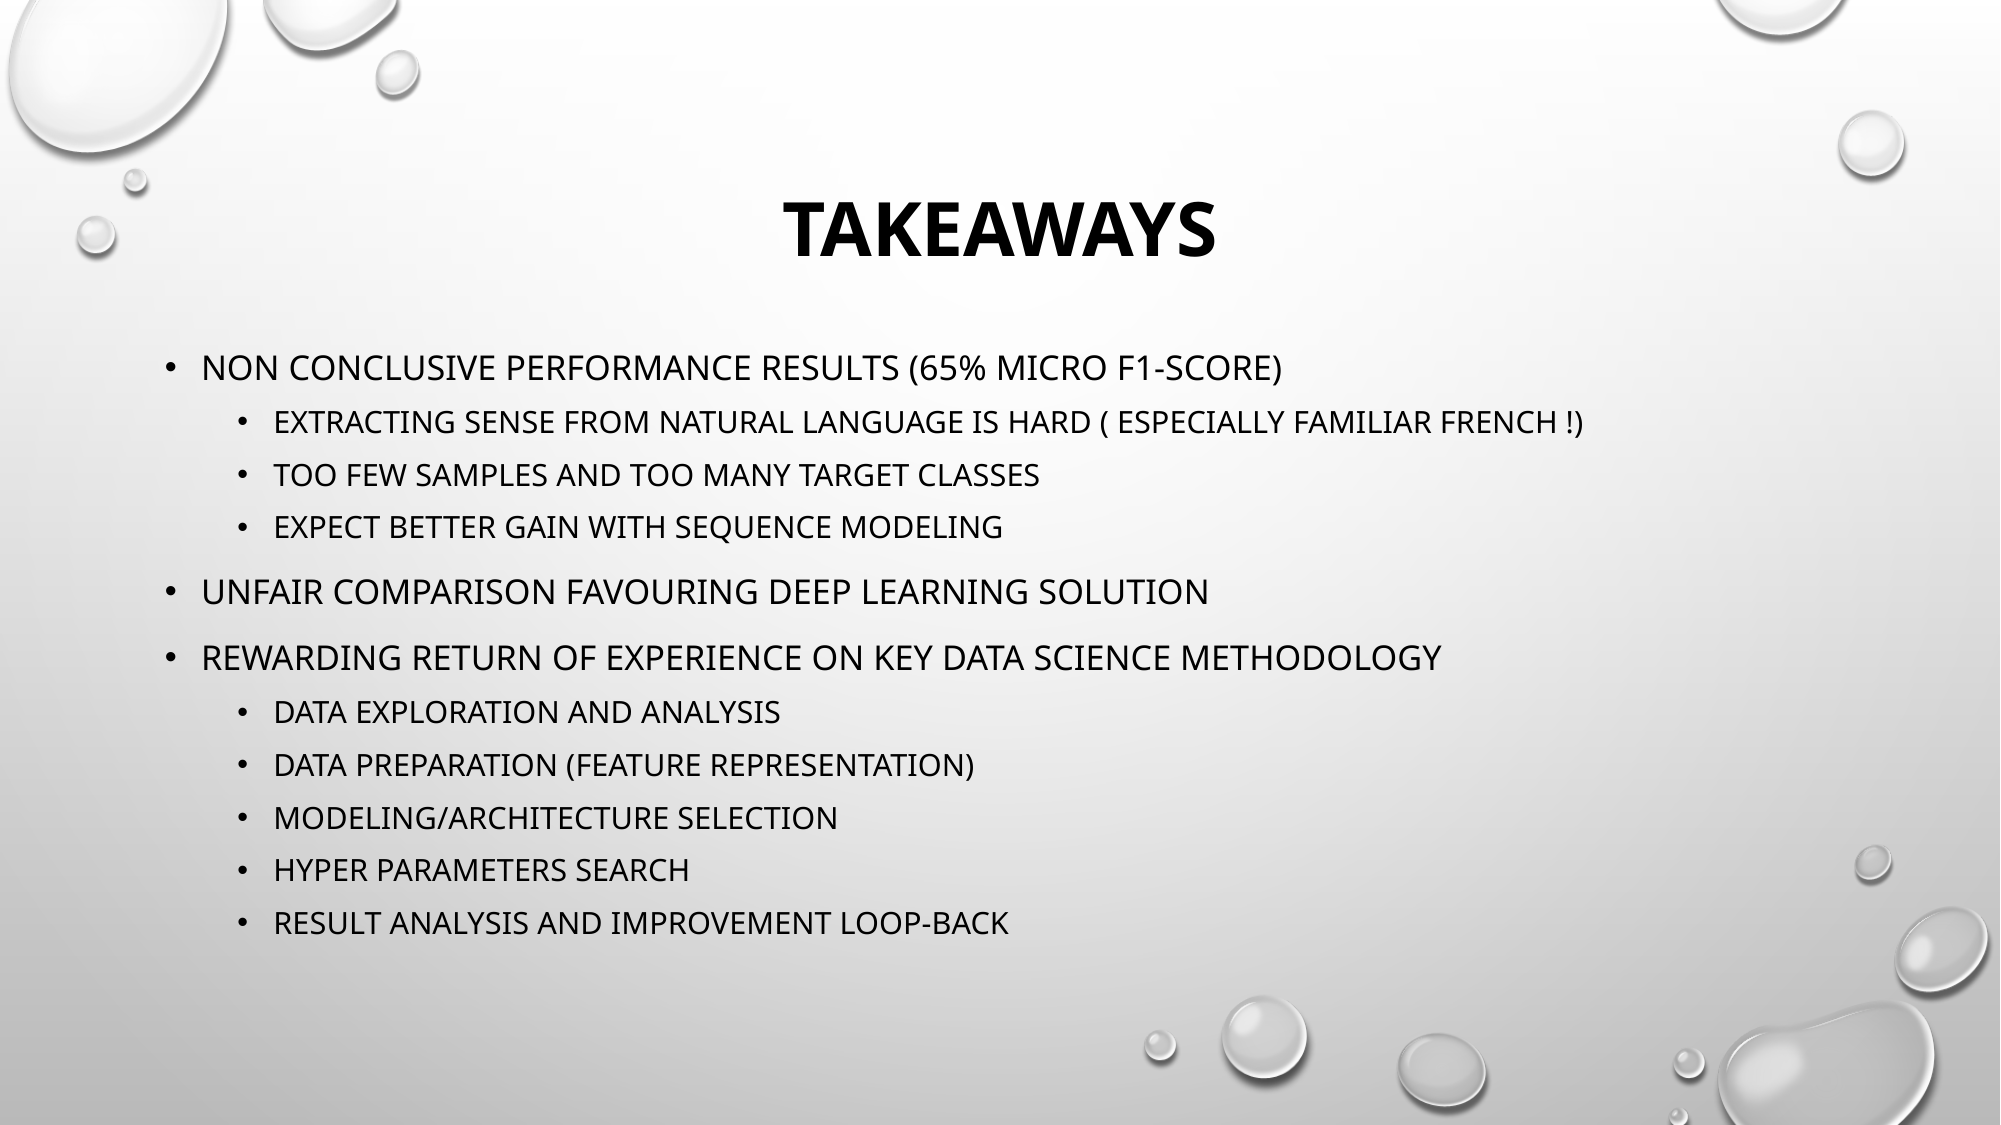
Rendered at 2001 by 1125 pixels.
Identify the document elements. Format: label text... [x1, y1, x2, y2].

title takeaways [149, 101, 1851, 364]
picture [0, 0, 2000, 1125]
list Non conclusive performance results (65% micro F1-score) Extracting sense from natural language is hard ( especially familiar french !) Too few samples and too many target classes Expect better gain with sequence modelinG Unfair comparison favouring deep learning SOLUTION rewarding Return of experience on key Data science methodology DATA Exploration and analysis Data preparation (feature representation) Modeling/architecture selection Hyper parameters search Result analysis and improvement loop-back [149, 330, 1850, 950]
